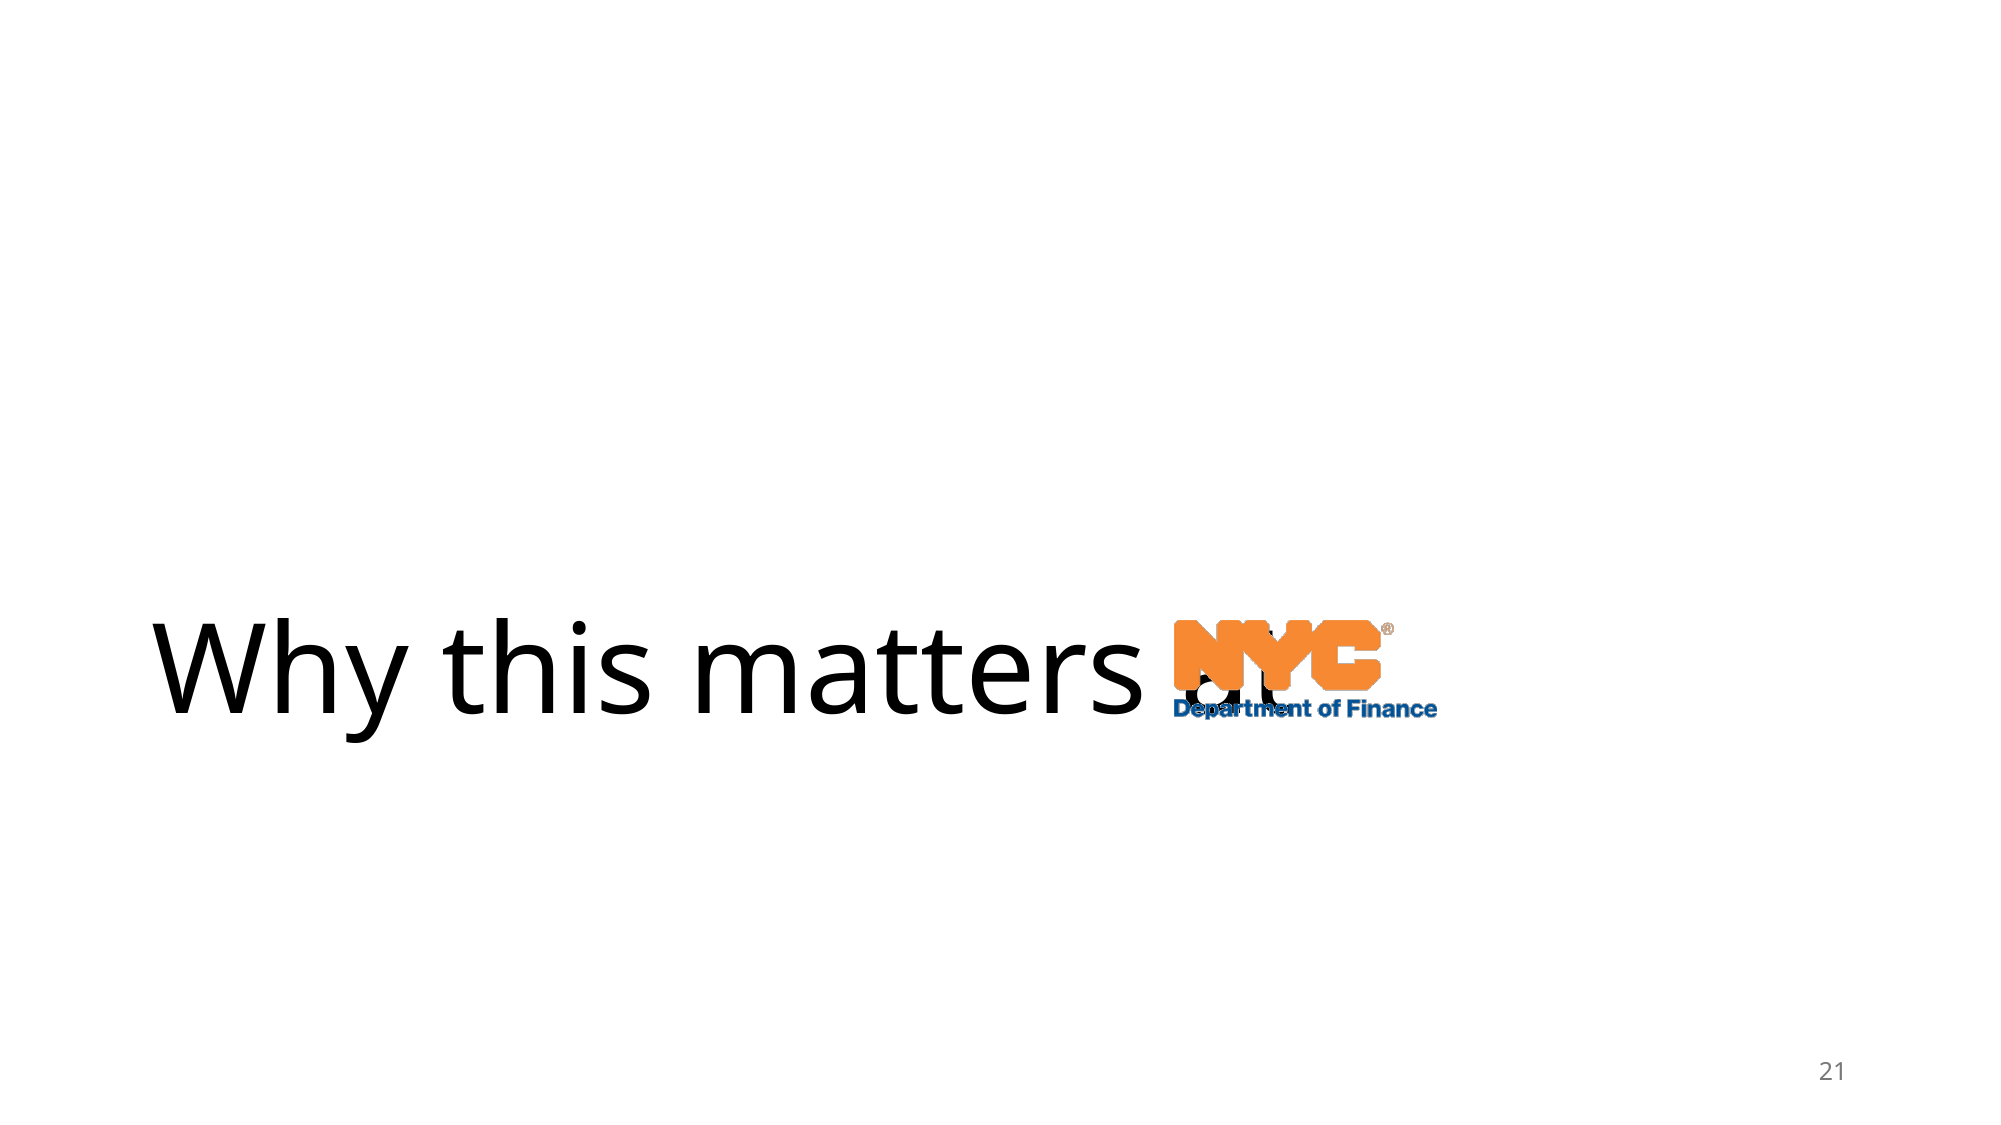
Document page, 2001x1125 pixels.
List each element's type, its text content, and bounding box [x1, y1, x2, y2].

picture [1173, 618, 1437, 721]
slide_number 21 [1412, 1042, 1863, 1103]
title Why this matters at [136, 280, 1862, 749]
